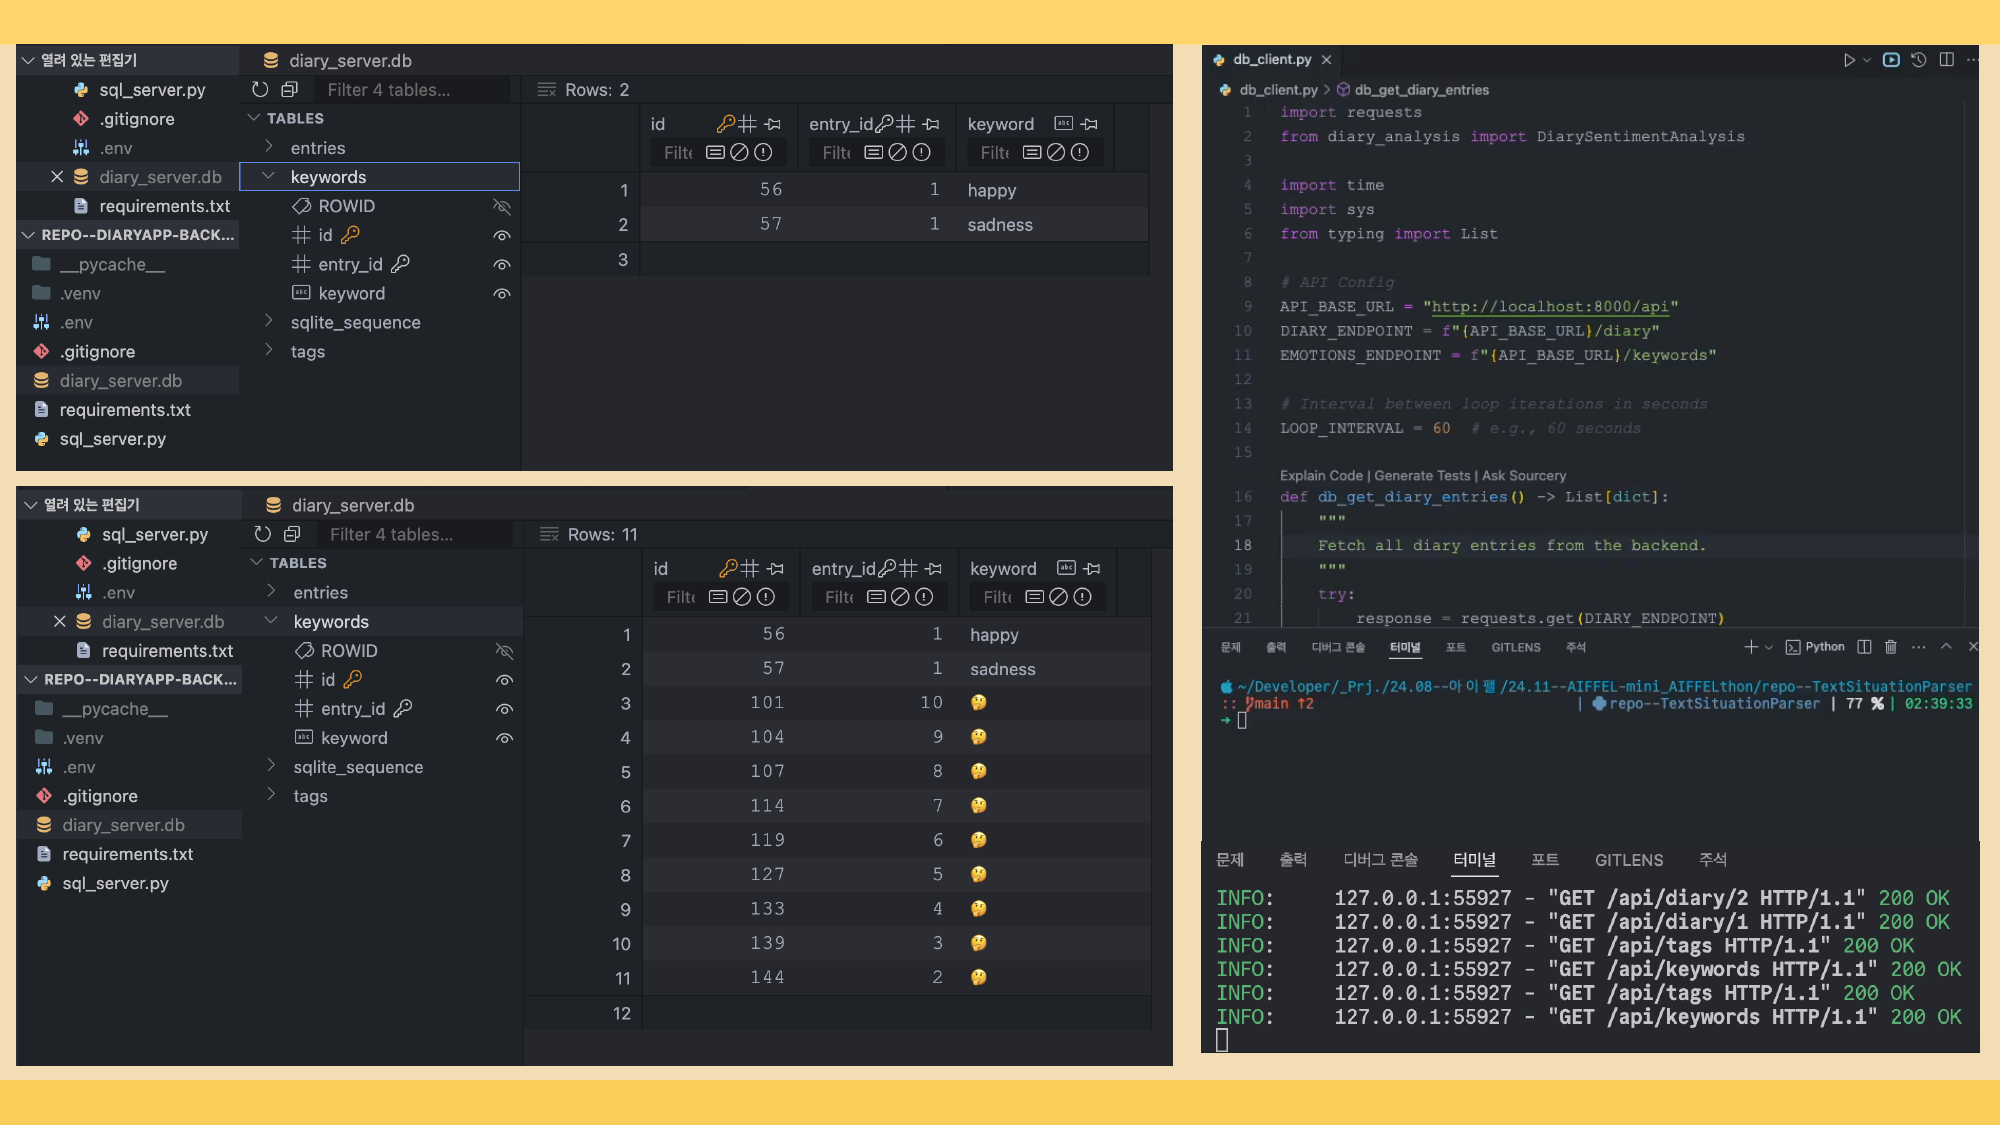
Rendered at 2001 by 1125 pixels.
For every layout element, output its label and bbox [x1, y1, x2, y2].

text_box [0, 0, 2000, 1125]
picture [1200, 841, 1980, 1054]
text_box [1200, 44, 1980, 841]
picture [15, 486, 1174, 1066]
picture [15, 44, 1174, 471]
